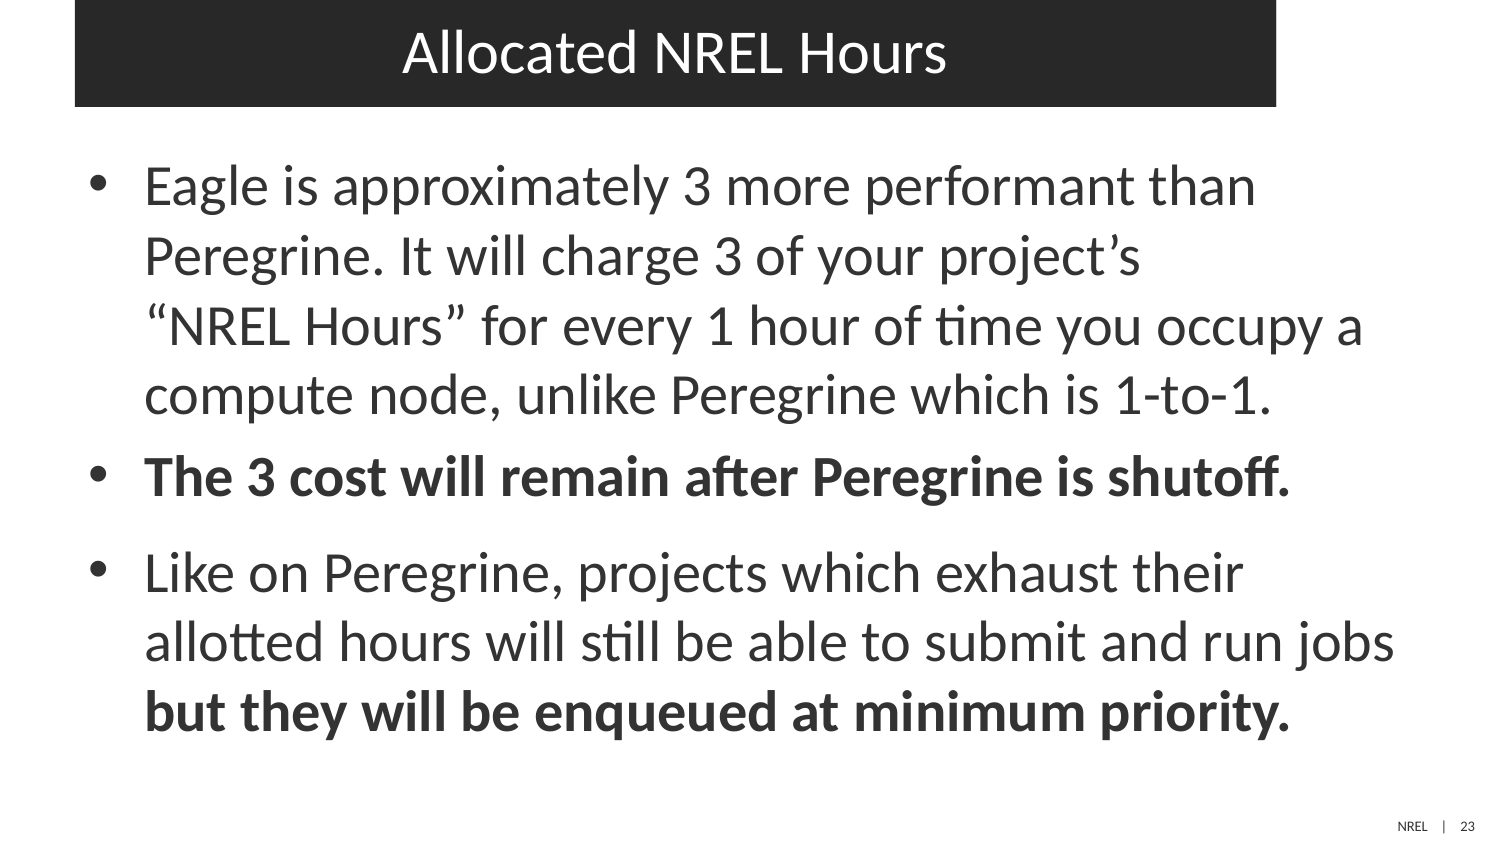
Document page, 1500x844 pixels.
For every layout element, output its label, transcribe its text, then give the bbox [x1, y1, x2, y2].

text_box Allocated NREL Hours [74, 0, 1277, 107]
text_box [73, 139, 1447, 778]
